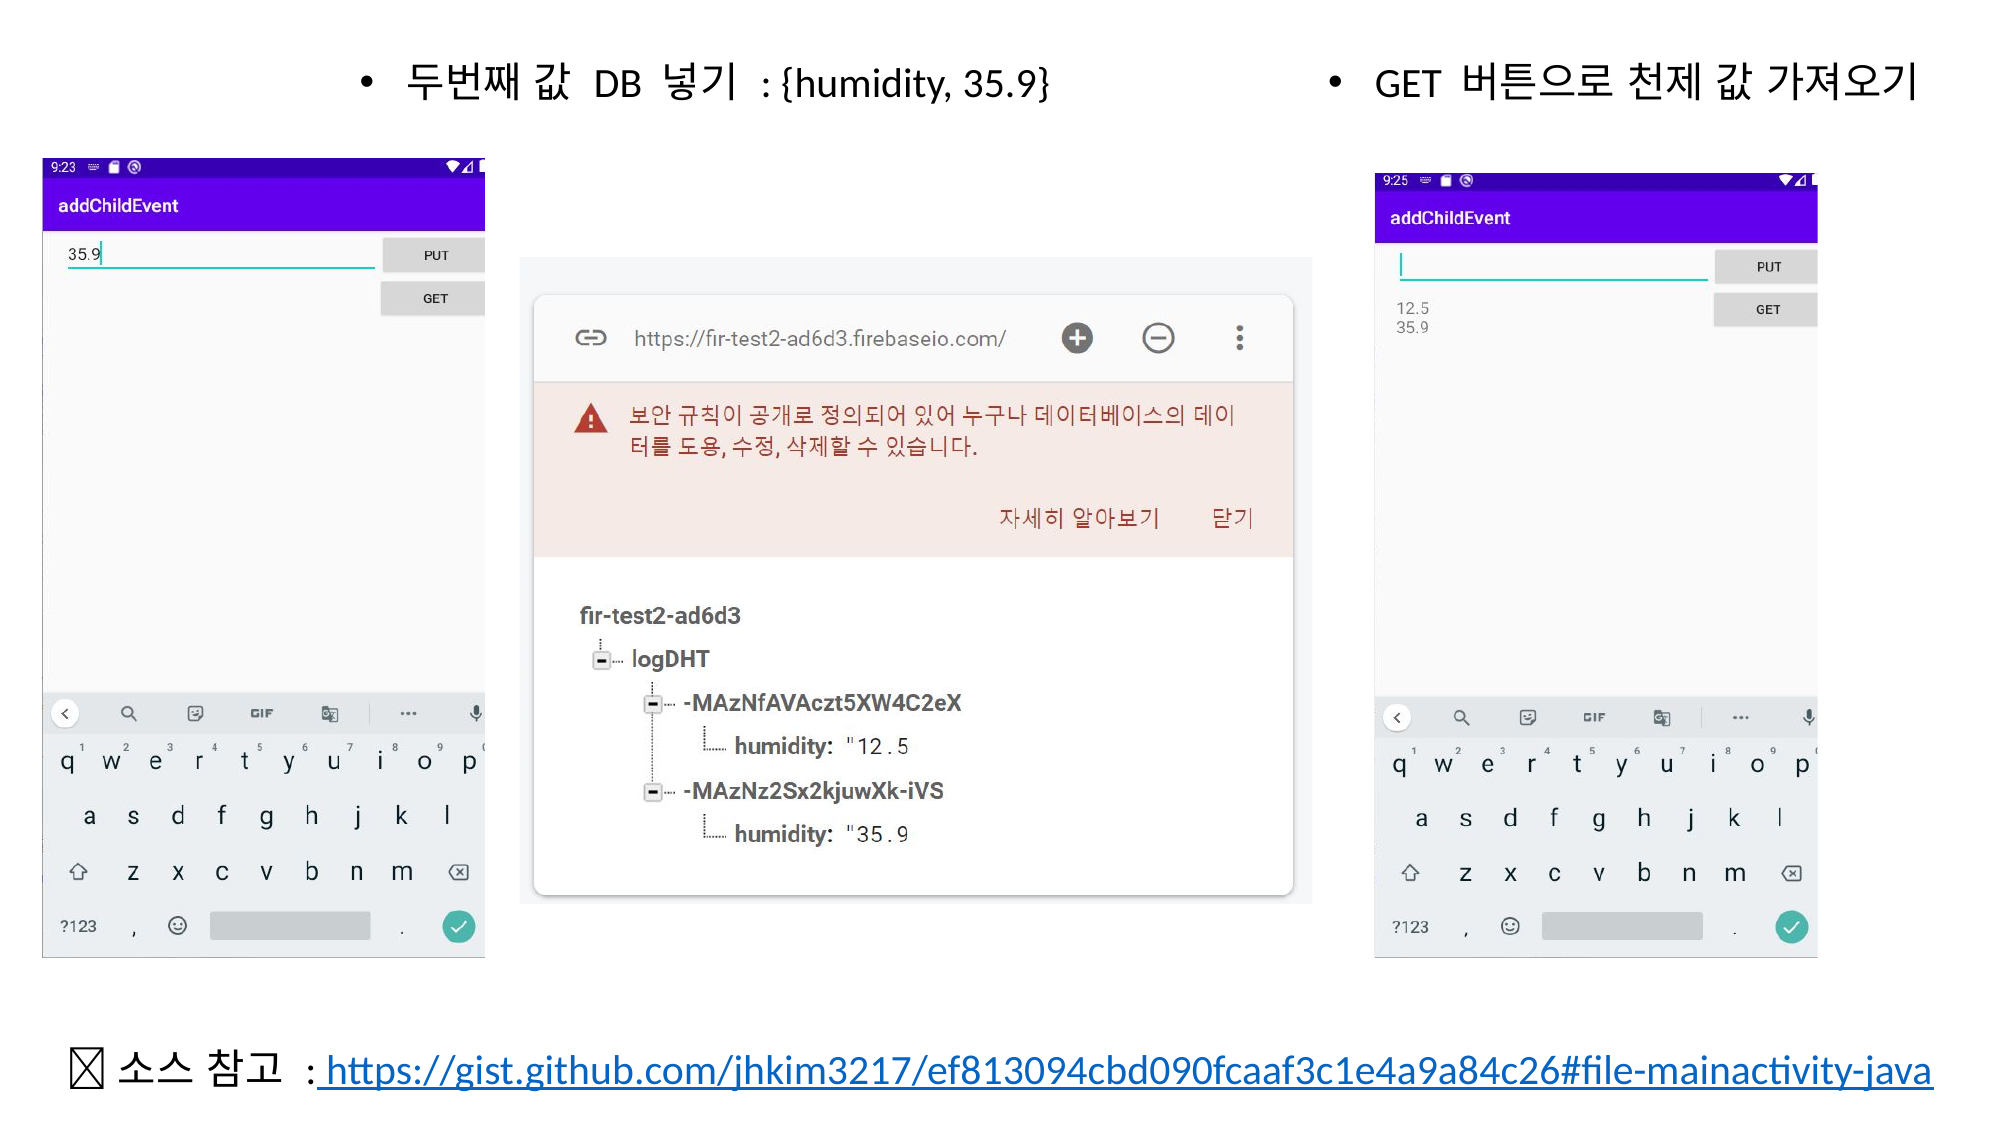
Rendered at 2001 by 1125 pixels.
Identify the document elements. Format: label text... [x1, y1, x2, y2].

text_box 소스 참고 : https://gist.github.com/jhkim3217/ef813094cbd090fcaaf3c1e4a9a84c26#file-mainactivity-java [51, 1035, 1949, 1100]
text_box 두번째 값 DB 넣기 : {humidity, 35.9} [344, 48, 1066, 114]
picture [42, 157, 485, 958]
text_box GET 버튼으로 천제 값 가져오기 [1313, 48, 1936, 114]
picture [1374, 173, 1818, 958]
picture [519, 257, 1313, 904]
